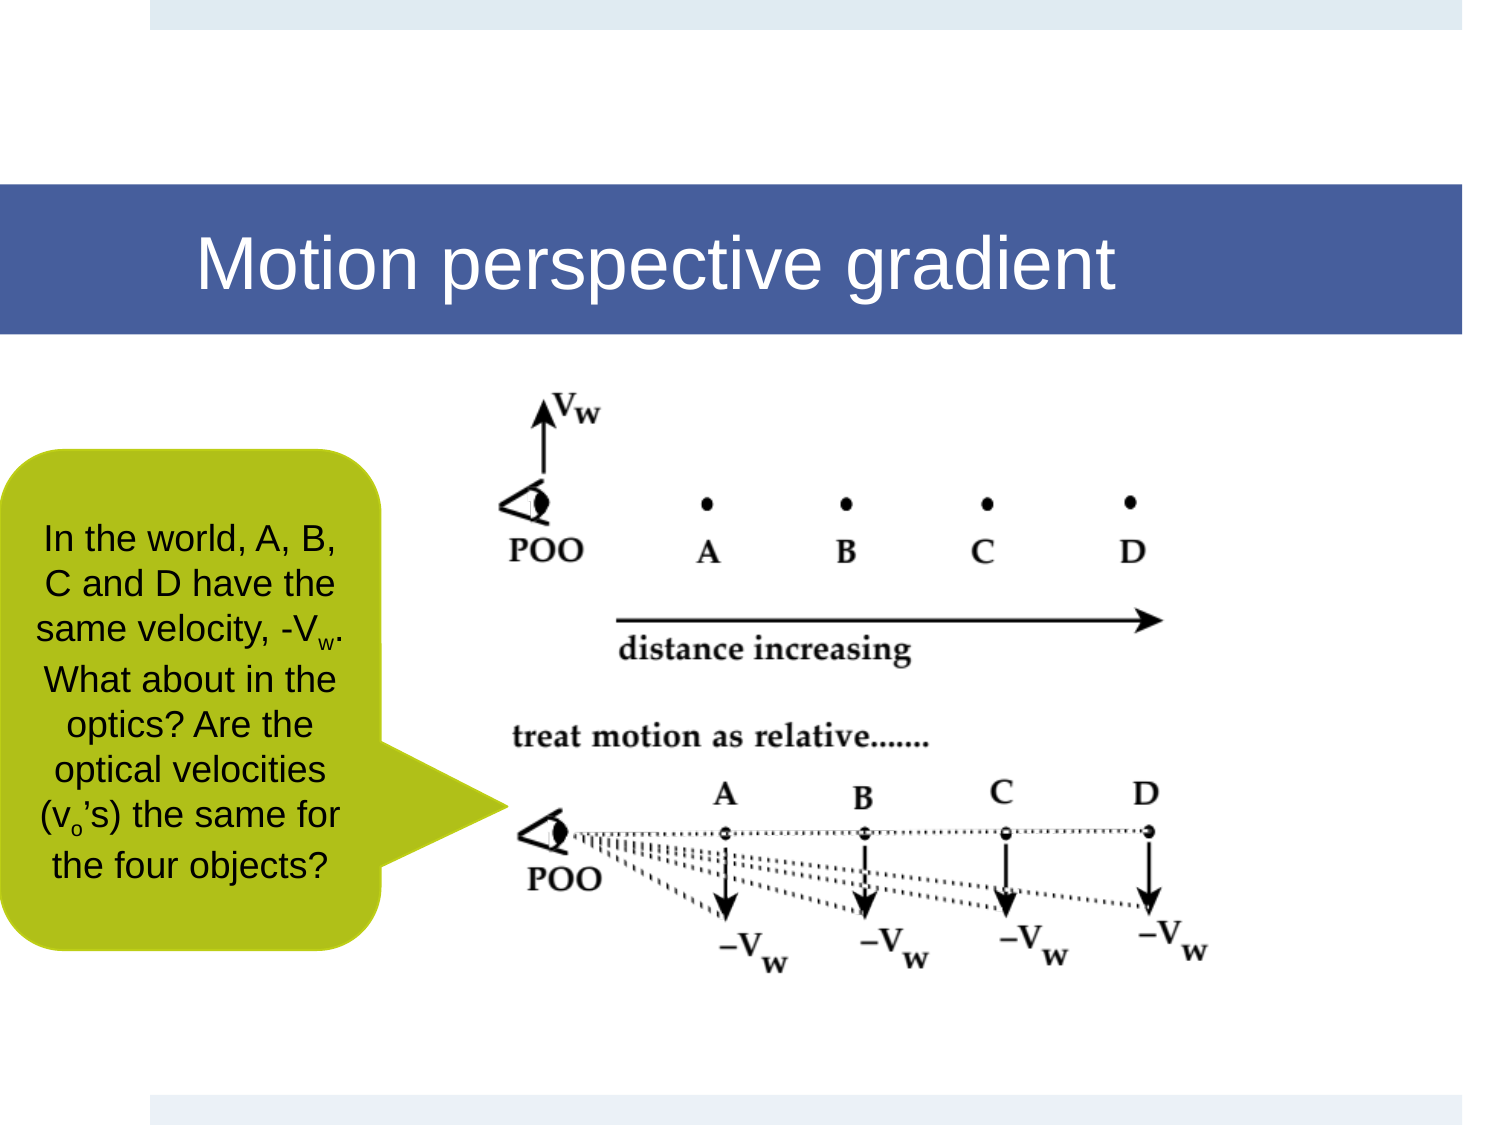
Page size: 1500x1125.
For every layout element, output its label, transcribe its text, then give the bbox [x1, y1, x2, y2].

title Motion perspective gradient [0, 184, 1463, 335]
text_box In the world, A, B, C and D have the same velocity, -Vw. What about in the optics? Are the optical velocities (vo’s) the same for the four objects? [0, 448, 250, 952]
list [250, 380, 1500, 984]
